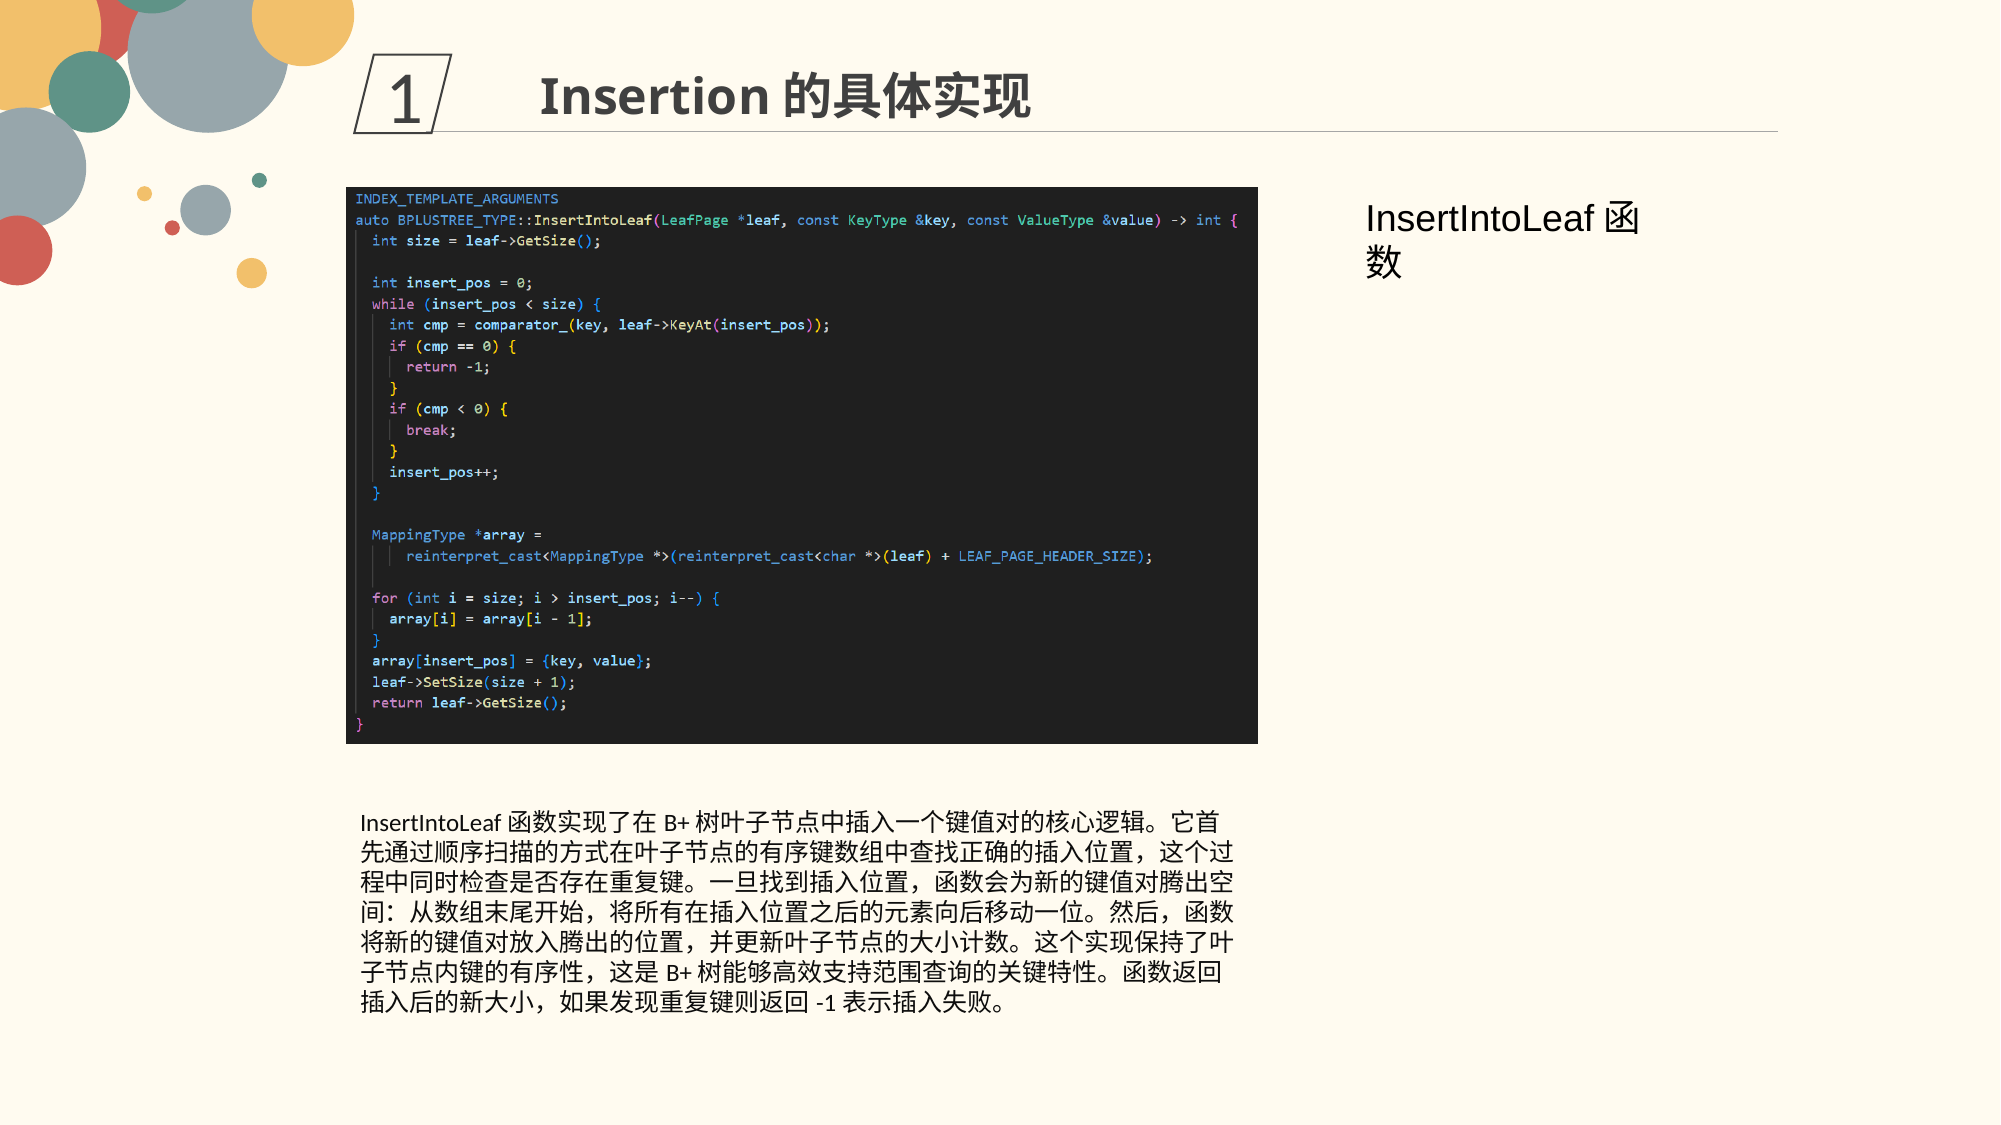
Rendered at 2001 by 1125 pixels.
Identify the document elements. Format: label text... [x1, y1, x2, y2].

text_box Insertion的具体实现 [526, 57, 1410, 131]
picture [346, 187, 1258, 744]
text_box 1 [355, 53, 453, 135]
text_box InsertIntoLeaf函数实现了在B+树叶子节点中插入一个键值对的核心逻辑。它首先通过顺序扫描的方式在叶子节点的有序键数组中查找正确的插入位置，这个过程中同时检查是否存在重复键。一旦找到插入位置，函数会为新的键值对腾出空间：从数组末尾开始，将所有在插入位置之后的元素向后移动一位。然后，函数将新的键值对放入腾出的位置，并更新叶子节点的大小计数。这个实现保持了叶子节点内键的有序性，这是B+树能够高效支持范围查询的关键特性。函数返回插入后的新大小，如果发现重复键则返回-1表示插入失败。 [345, 799, 1258, 1024]
text_box InsertIntoLeaf函数 [1350, 186, 1690, 291]
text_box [0, 0, 355, 289]
